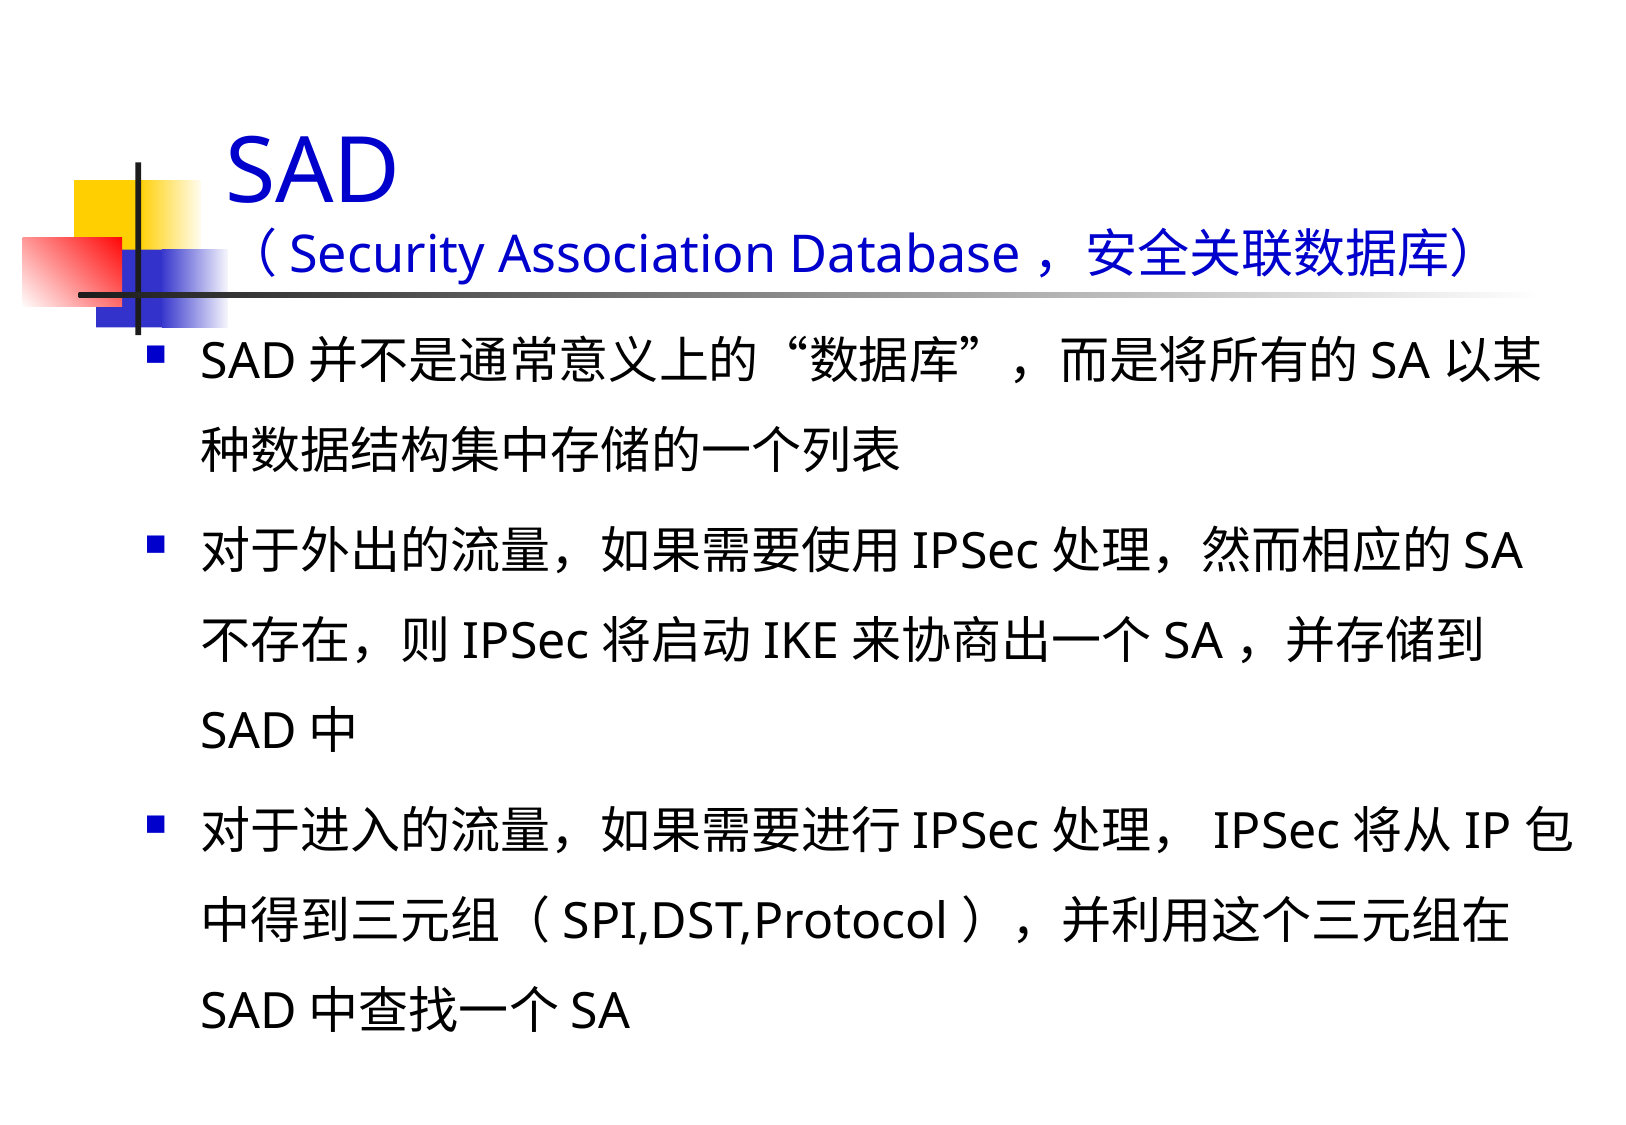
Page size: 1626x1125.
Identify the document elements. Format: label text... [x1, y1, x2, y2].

title SAD （Security Association Database，安全关联数据库） [209, 78, 1625, 291]
list SAD并不是通常意义上的“数据库”，而是将所有的SA以某种数据结构集中存储的一个列表 对于外出的流量，如果需要使用IPSec处理，然而相应的SA不存在，则IPSec将启动IKE来协商出一个SA，并存储到SAD中 对于进入的流量，如果需要进行IPSec处理，IPSec将从IP包中得到三元组（SPI,DST,Protocol），并利用这个三元组在SAD中查找一个SA [129, 290, 1593, 1071]
